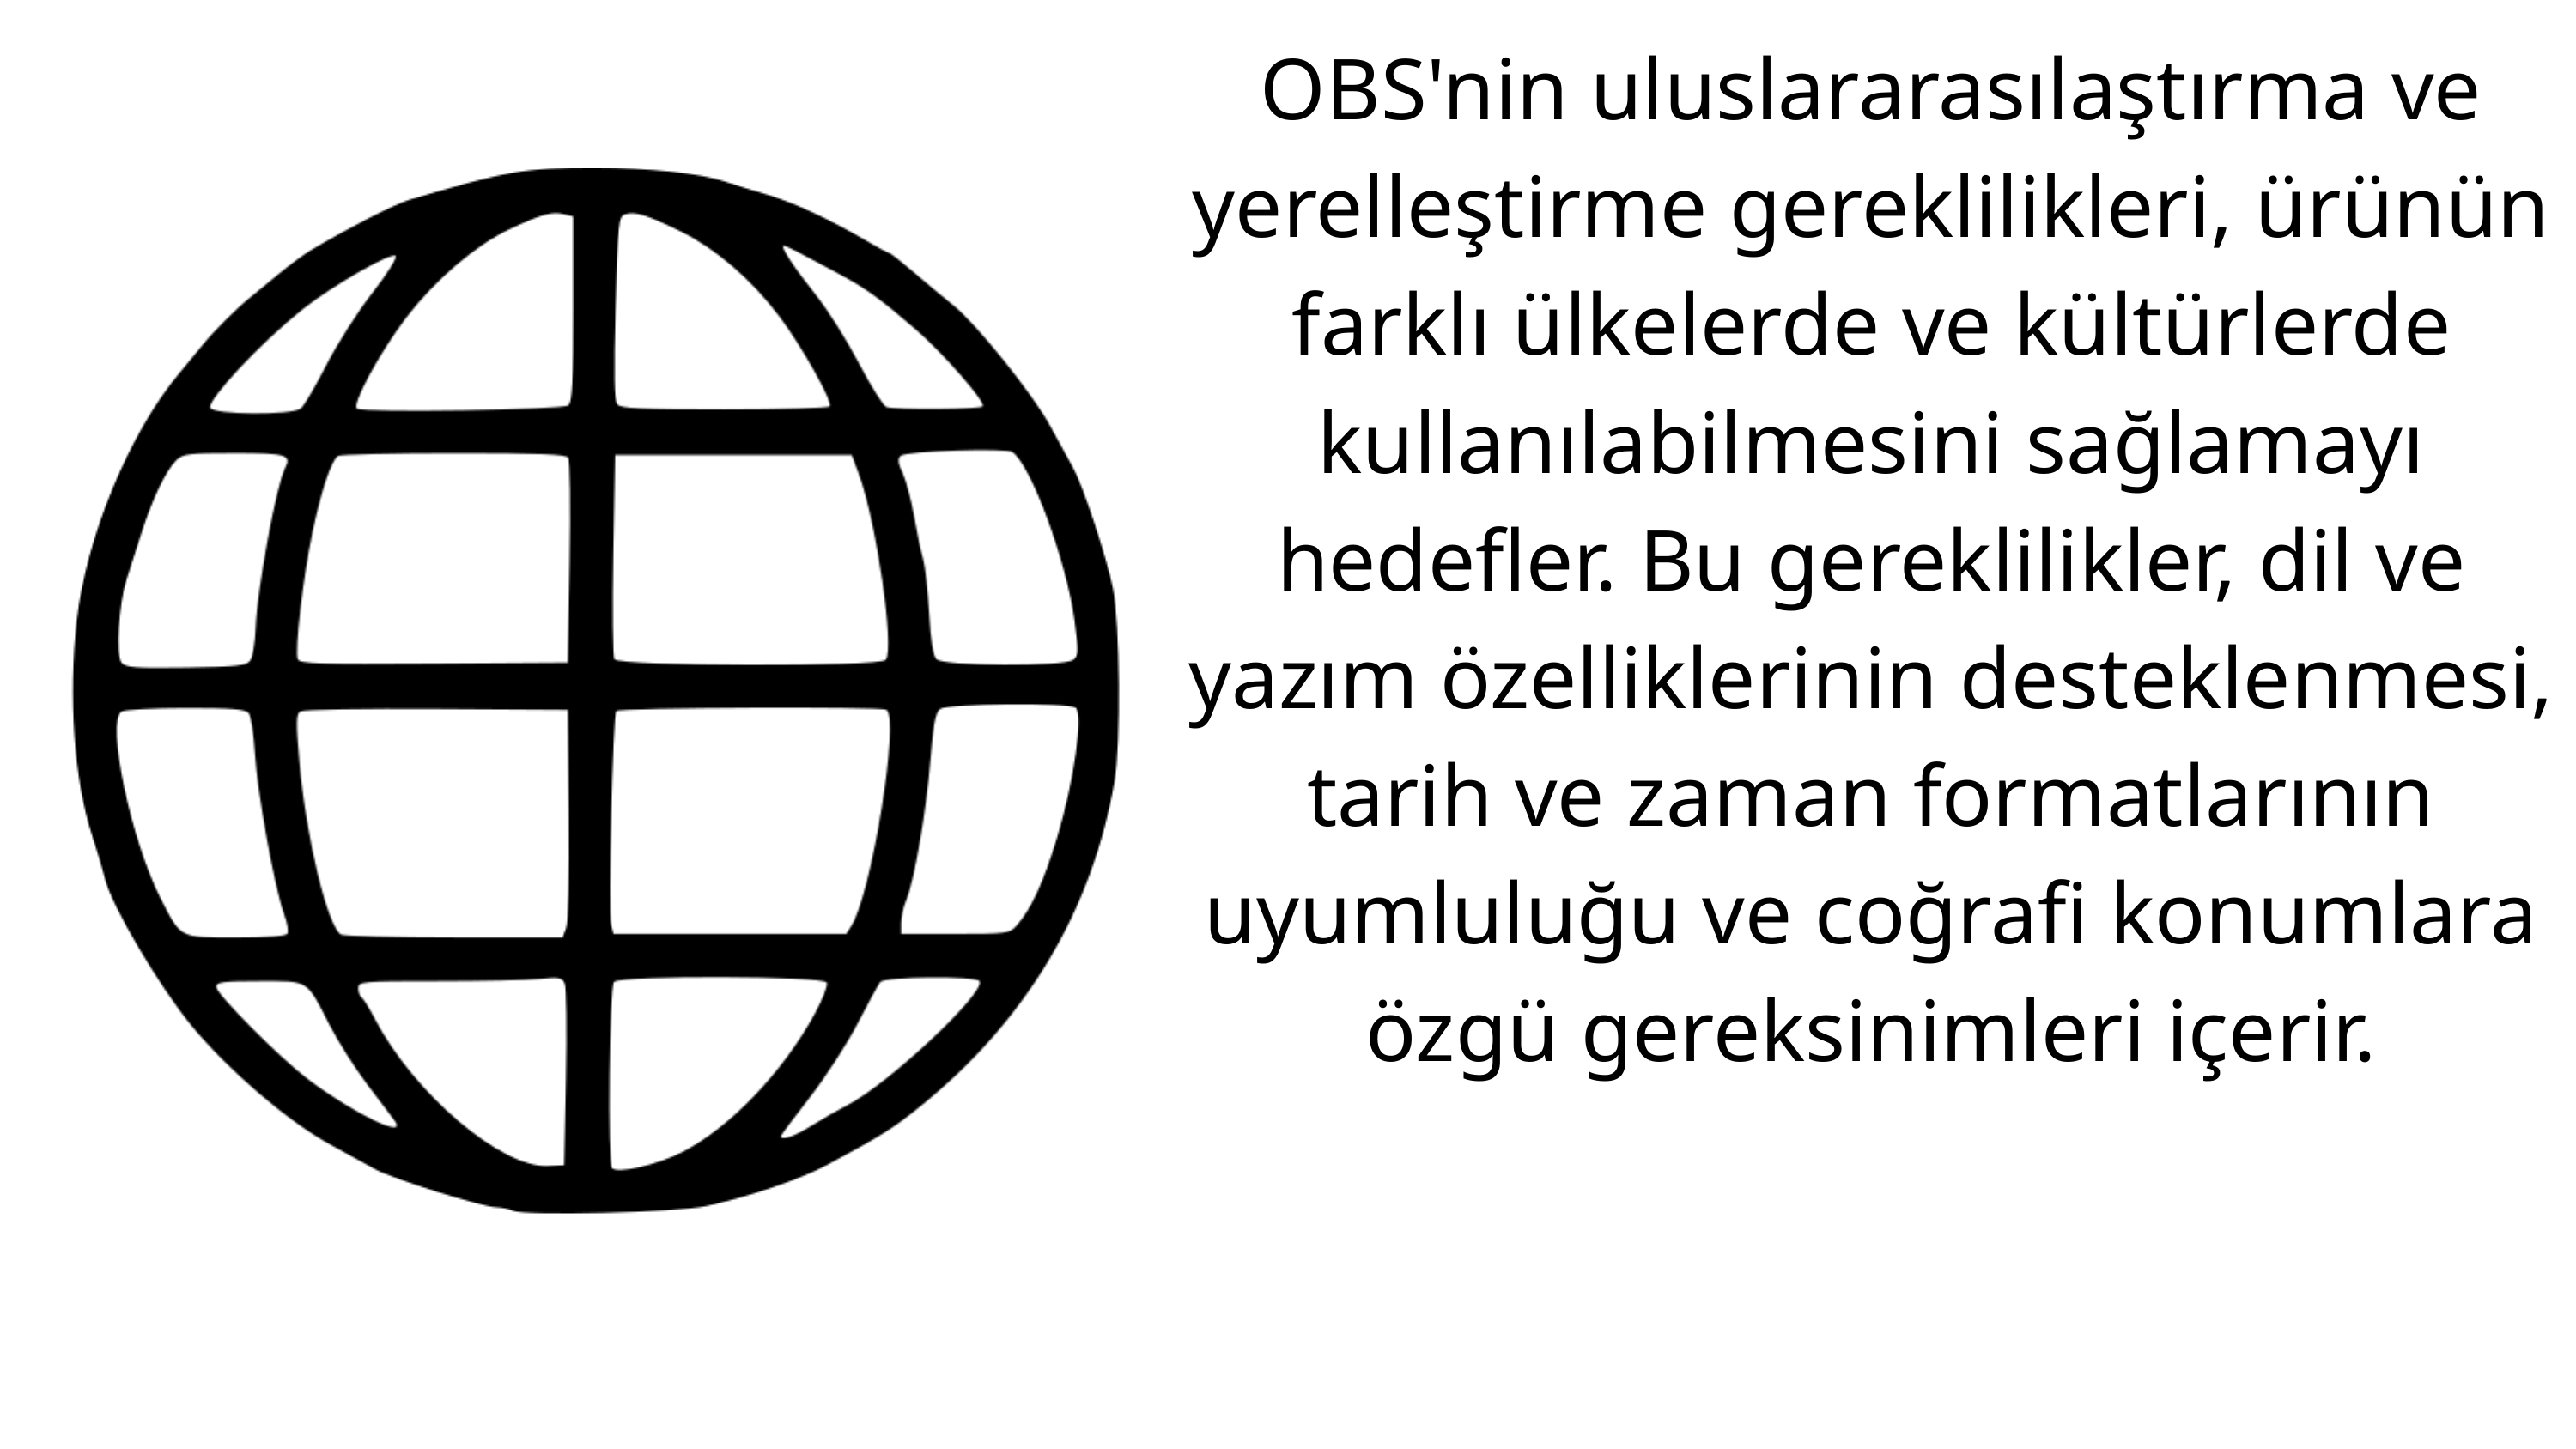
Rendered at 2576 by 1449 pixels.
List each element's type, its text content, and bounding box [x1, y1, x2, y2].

text_box [68, 168, 1121, 1217]
text_box OBS'nin uluslararasılaştırma ve yerelleştirme gereklilikleri, ürünün farklı ülkelerde ve kültürlerde kullanılabilmesini sağlamayı hedefler. Bu gereklilikler, dil ve yazım özelliklerinin desteklenmesi, tarih ve zaman formatlarının uyumluluğu ve coğrafi konumlara özgü gereksinimleri içerir. [1181, 19, 2562, 1078]
